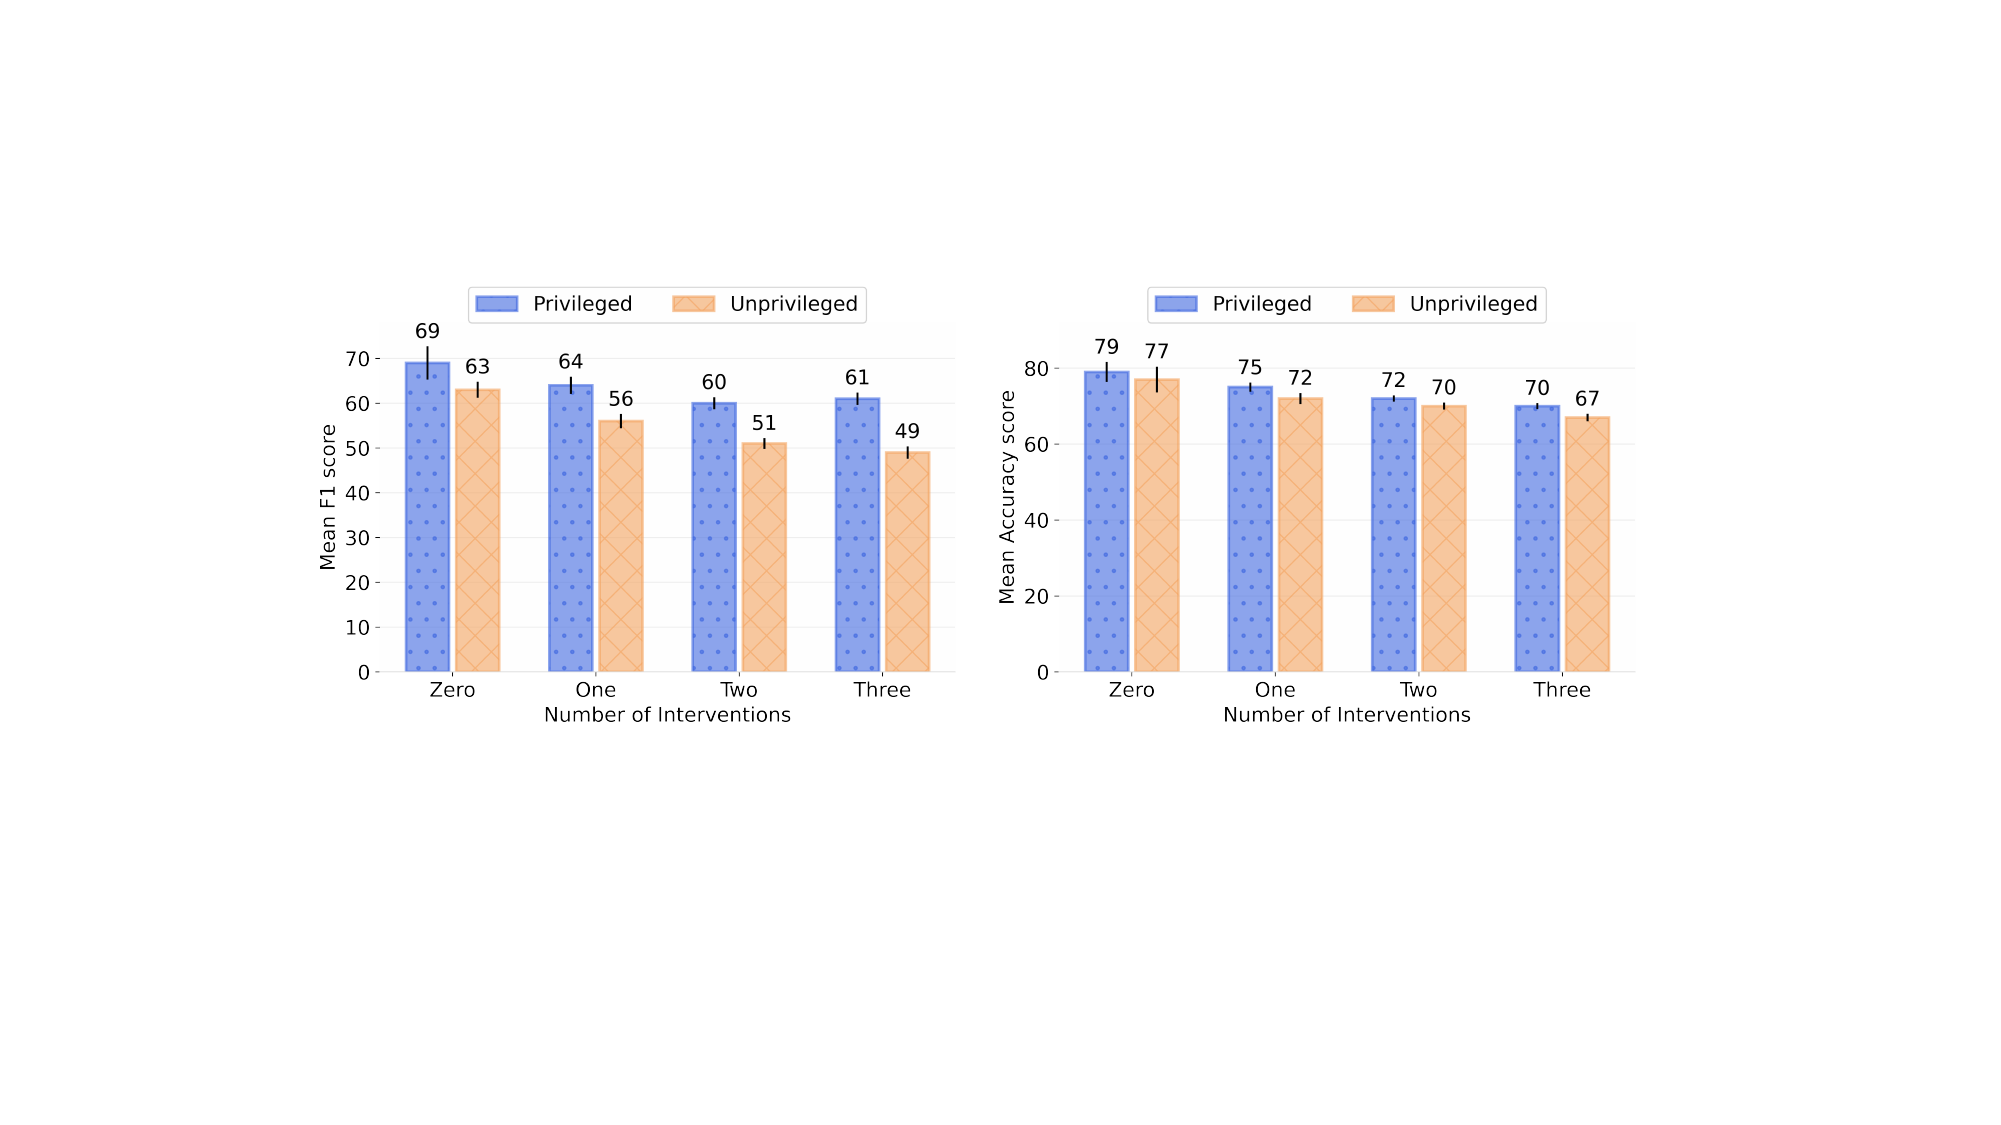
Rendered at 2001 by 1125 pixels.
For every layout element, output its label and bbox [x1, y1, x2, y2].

text_box [296, 263, 1657, 749]
